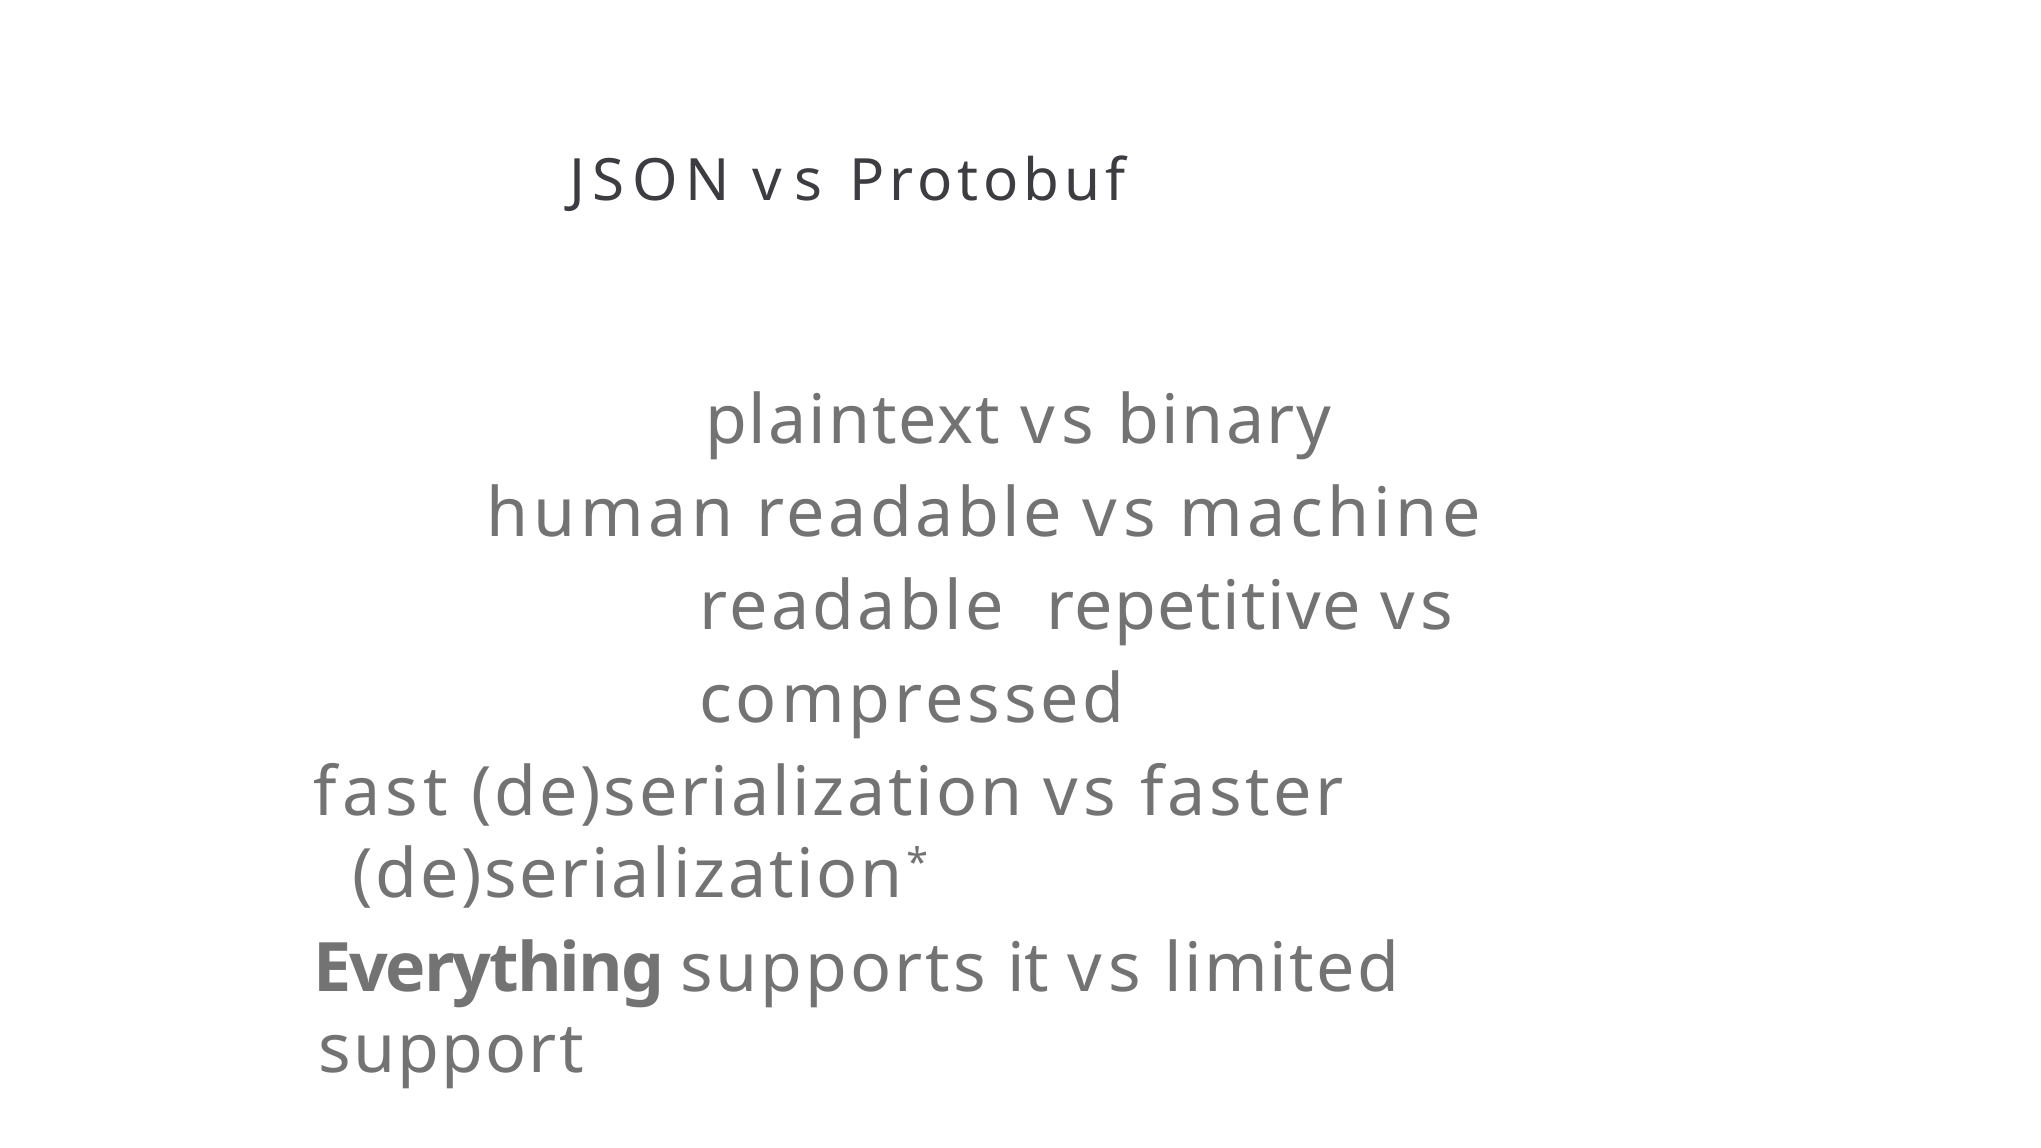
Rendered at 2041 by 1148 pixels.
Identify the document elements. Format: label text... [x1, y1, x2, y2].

text_box plaintext vs binary human readable vs machine readable repetitive vs compressed fast (de)serialization vs faster (de)serialization* Everything supports it vs limited support [313, 360, 1783, 1087]
title JSON vs Protobuf [566, 139, 1650, 334]
